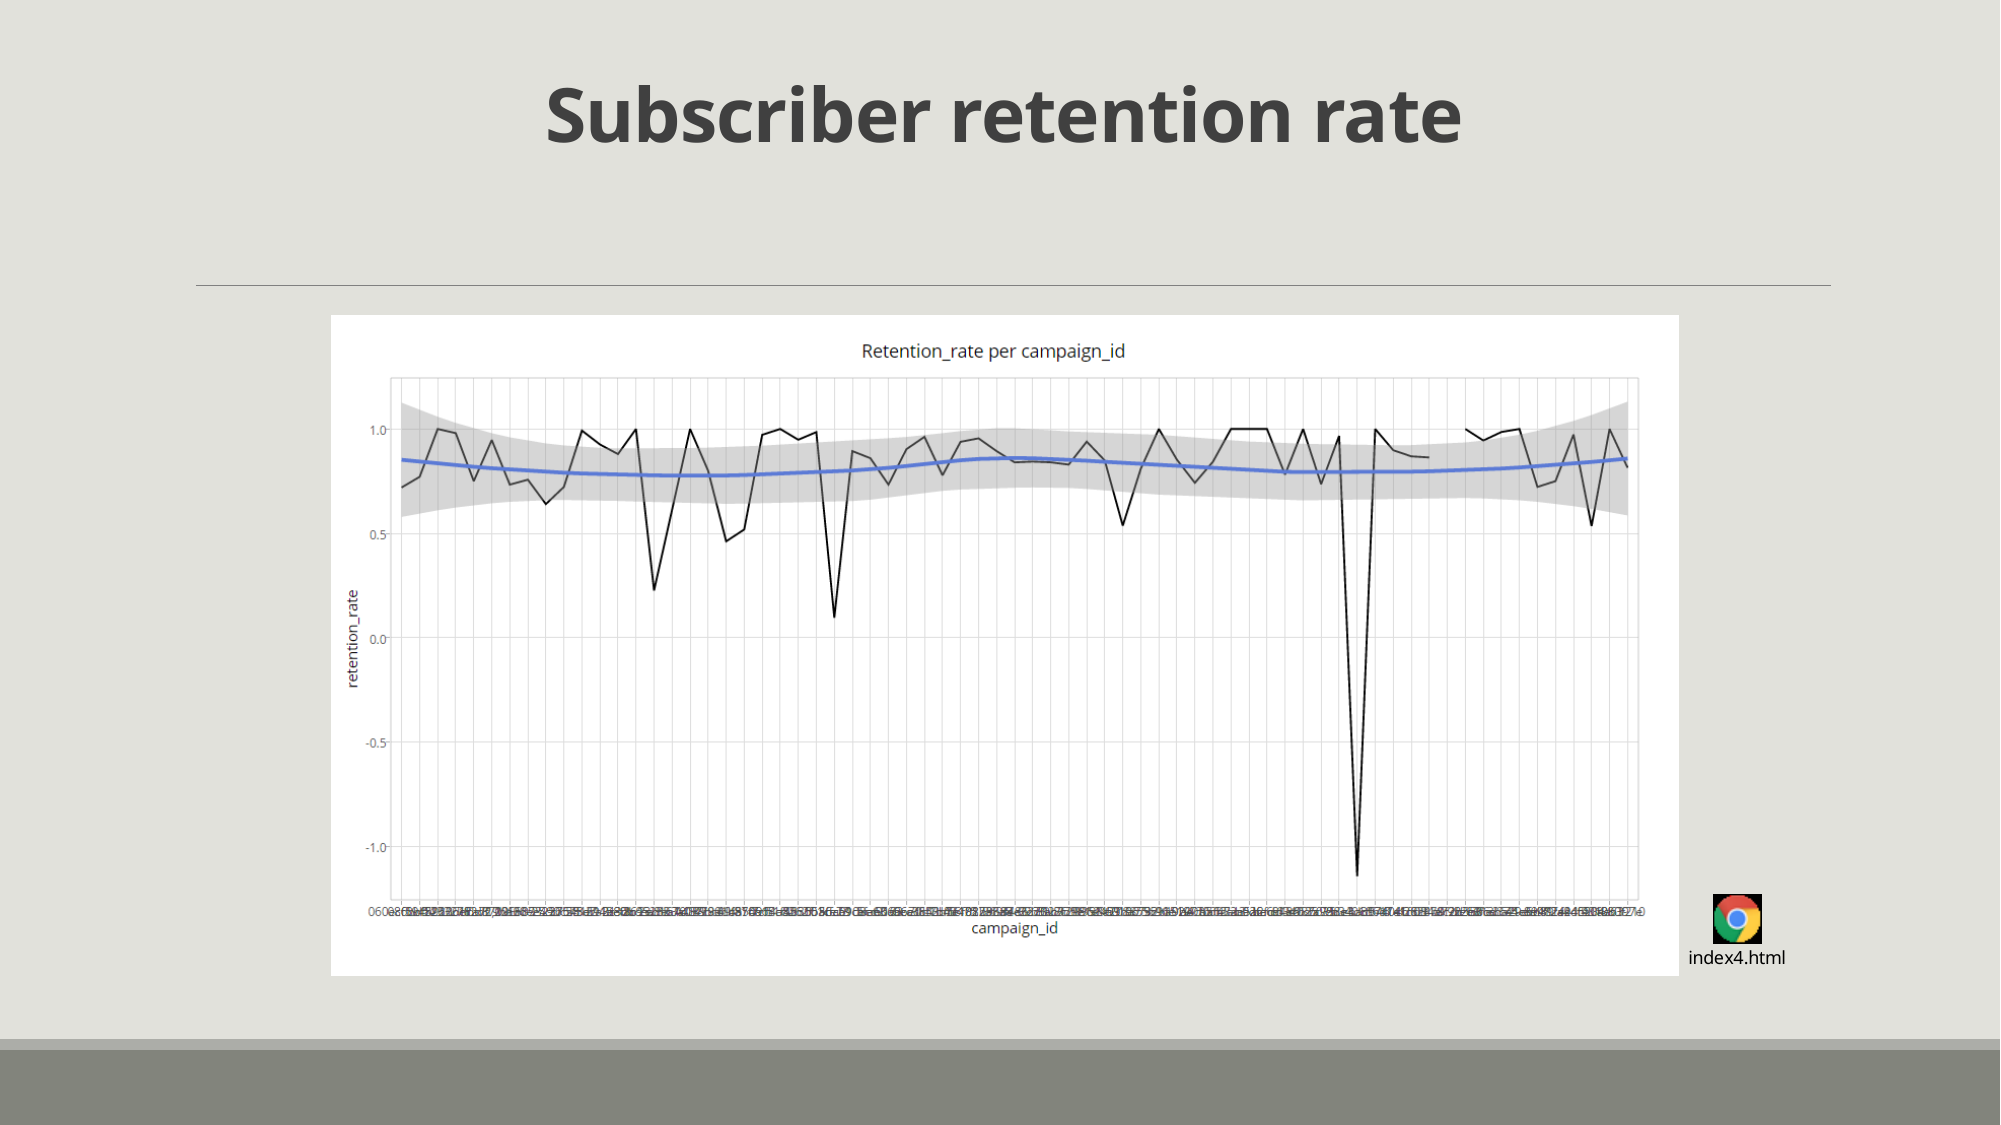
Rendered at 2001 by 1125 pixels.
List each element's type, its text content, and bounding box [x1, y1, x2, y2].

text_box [1677, 894, 1795, 976]
title Subscriber retention rate [180, 47, 1830, 285]
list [330, 314, 1679, 976]
